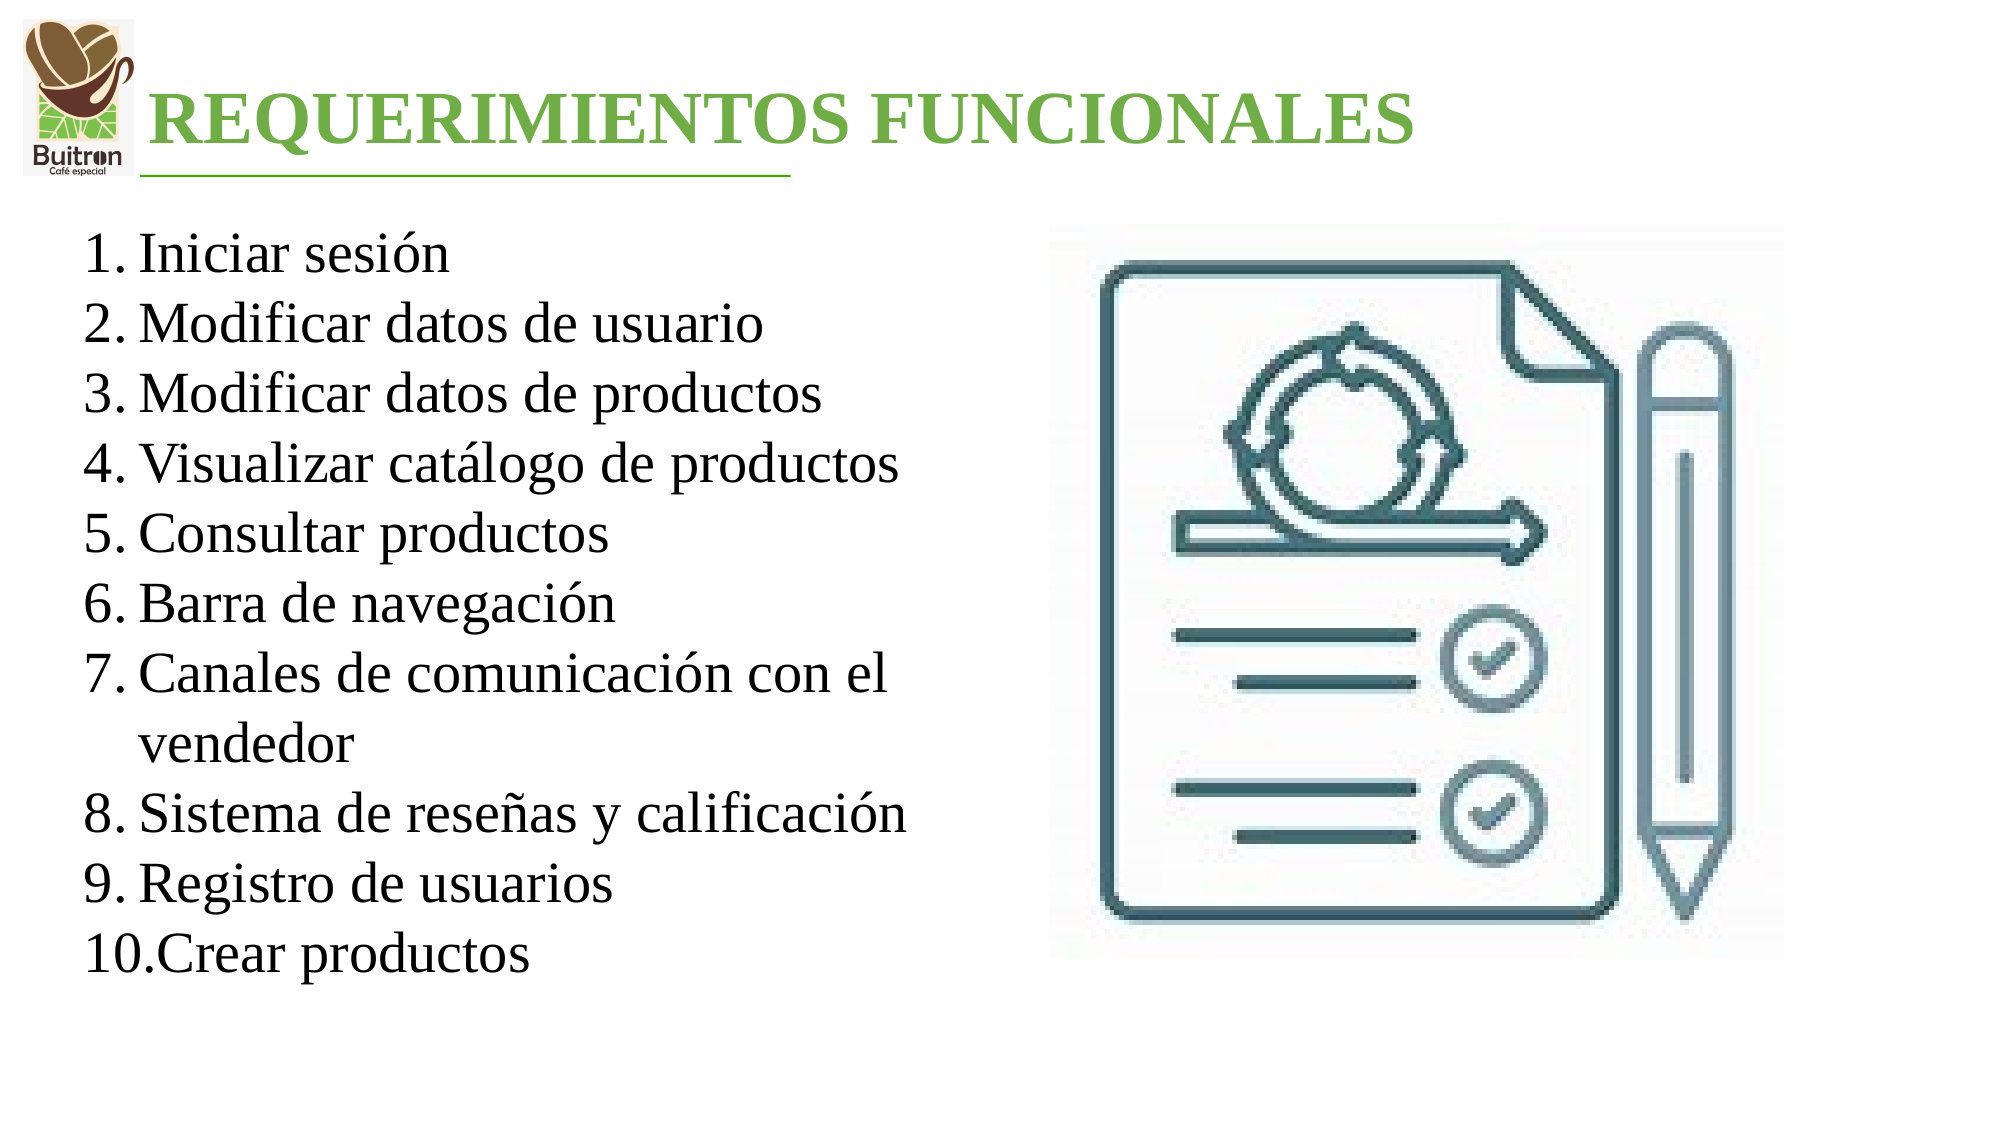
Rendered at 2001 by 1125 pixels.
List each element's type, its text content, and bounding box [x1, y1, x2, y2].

text_box REQUERIMIENTOS FUNCIONALES [133, 71, 1745, 193]
picture [22, 19, 135, 177]
picture [1049, 223, 1785, 959]
text_box Iniciar sesión Modificar datos de usuario Modificar datos de productos Visualizar catálogo de productos Consultar productos Barra de navegación Canales de comunicación con el vendedor Sistema de reseñas y calificación Registro de usuarios Crear productos [48, 206, 1100, 992]
